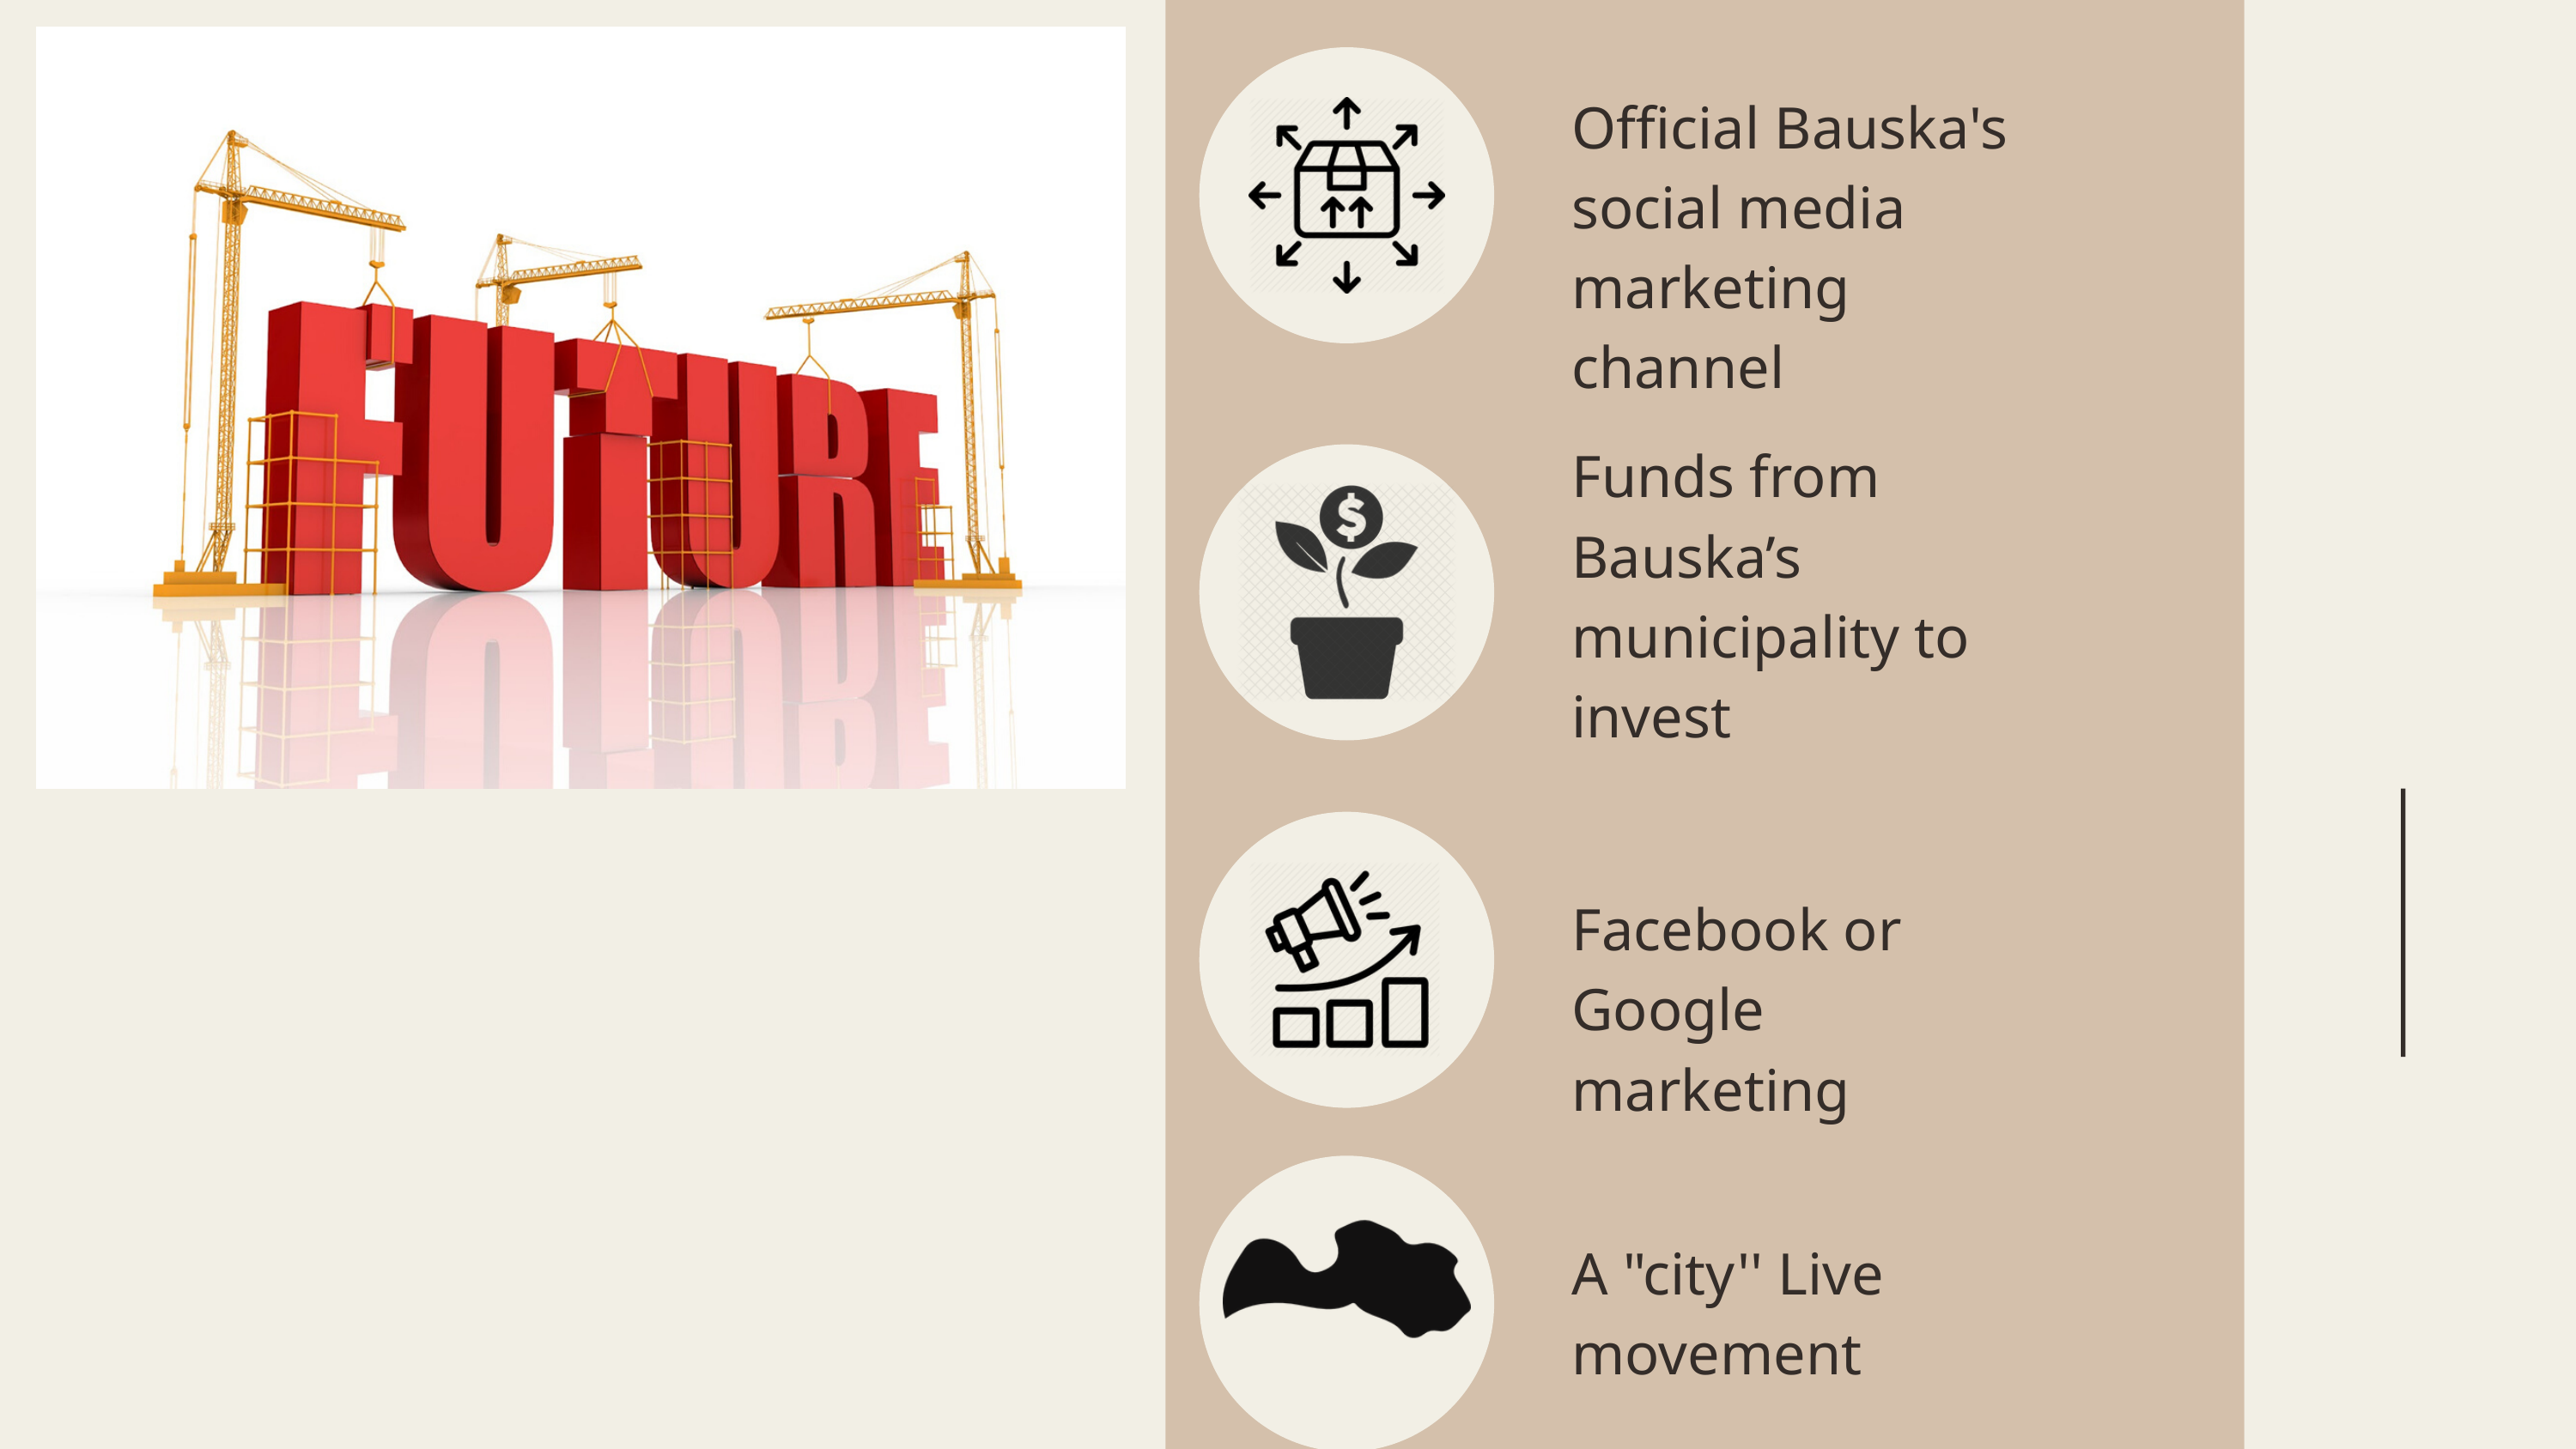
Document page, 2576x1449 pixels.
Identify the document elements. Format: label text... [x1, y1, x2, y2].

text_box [1198, 811, 1496, 1108]
text_box Funds from Bauska’s municipality to invest [1571, 428, 2055, 749]
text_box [1198, 46, 1496, 344]
picture [1249, 860, 1440, 1058]
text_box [1198, 444, 1496, 741]
picture [1249, 97, 1445, 294]
text_box Facebook or Google marketing [1571, 882, 2055, 1123]
text_box Official Bauska's social media marketing channel [1571, 80, 2055, 401]
text_box A "city'' Live movement [1571, 1226, 2055, 1386]
text_box [1165, 0, 2245, 1449]
text_box [2401, 788, 2406, 1058]
picture [1223, 1155, 1471, 1403]
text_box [1198, 1155, 1496, 1449]
picture [36, 26, 1126, 789]
picture [1236, 481, 1458, 704]
